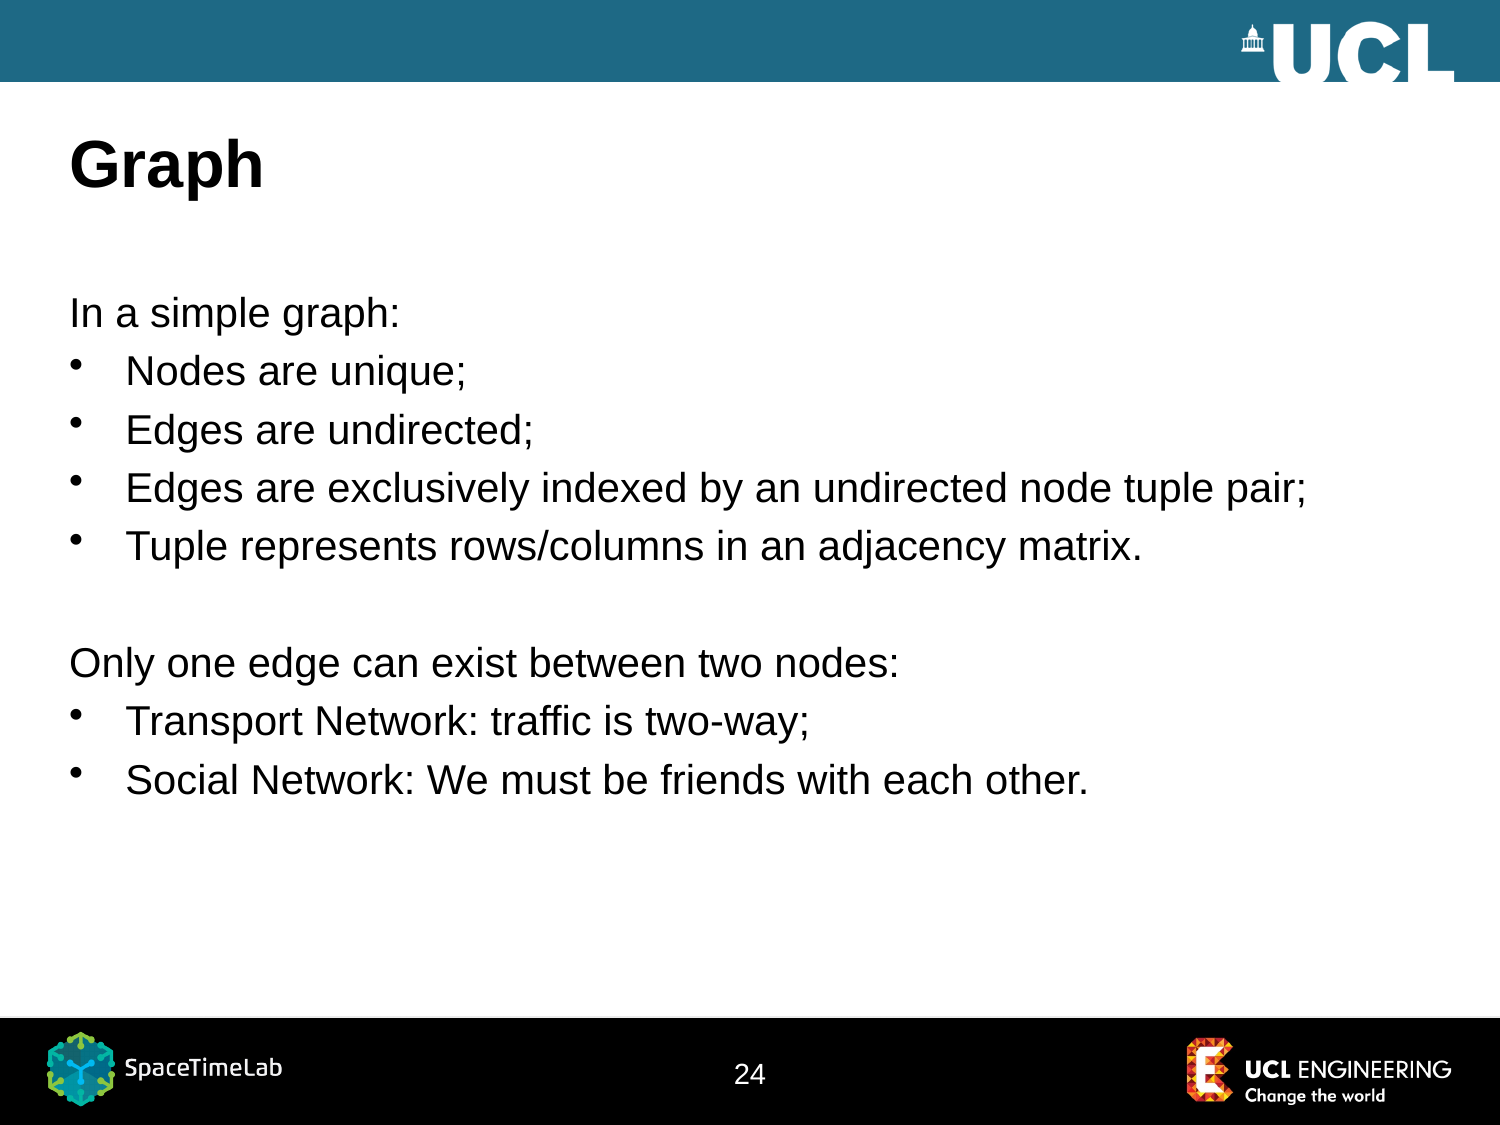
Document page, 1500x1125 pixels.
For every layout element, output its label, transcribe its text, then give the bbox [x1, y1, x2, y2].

list In a simple graph: Nodes are unique; Edges are undirected; Edges are exclusively indexed by an undirected node tuple pair; Tuple represents rows/columns in an adjacency matrix. Only one edge can exist between two nodes: Transport Network: traffic is two-way; Social Network: We must be friends with each other. [54, 219, 1447, 988]
footer 24 [496, 1042, 1004, 1103]
title Graph [54, 113, 1447, 197]
picture [0, 990, 1500, 1125]
